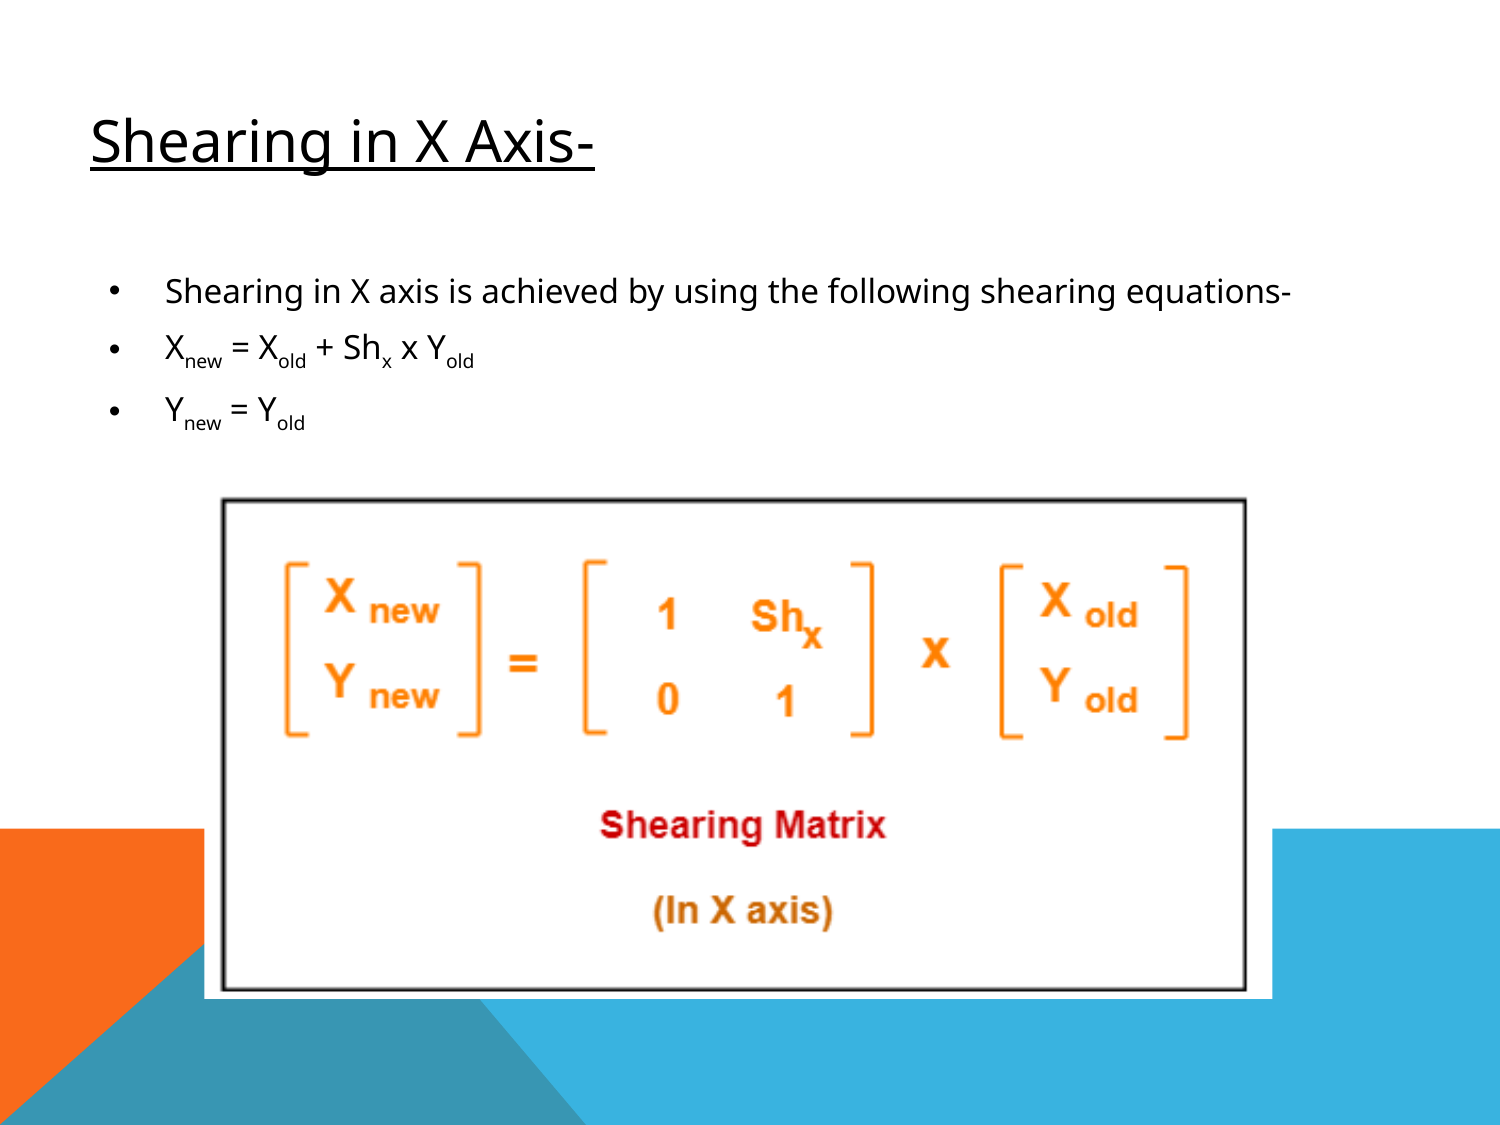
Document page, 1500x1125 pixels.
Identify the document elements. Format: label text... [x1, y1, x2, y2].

list Shearing in X axis is achieved by using the following shearing equations- Xnew = Xold + Shx x Yold Ynew = Yold [75, 262, 1425, 1005]
title Shearing in X Axis- [75, 45, 1425, 233]
picture [204, 483, 1273, 999]
